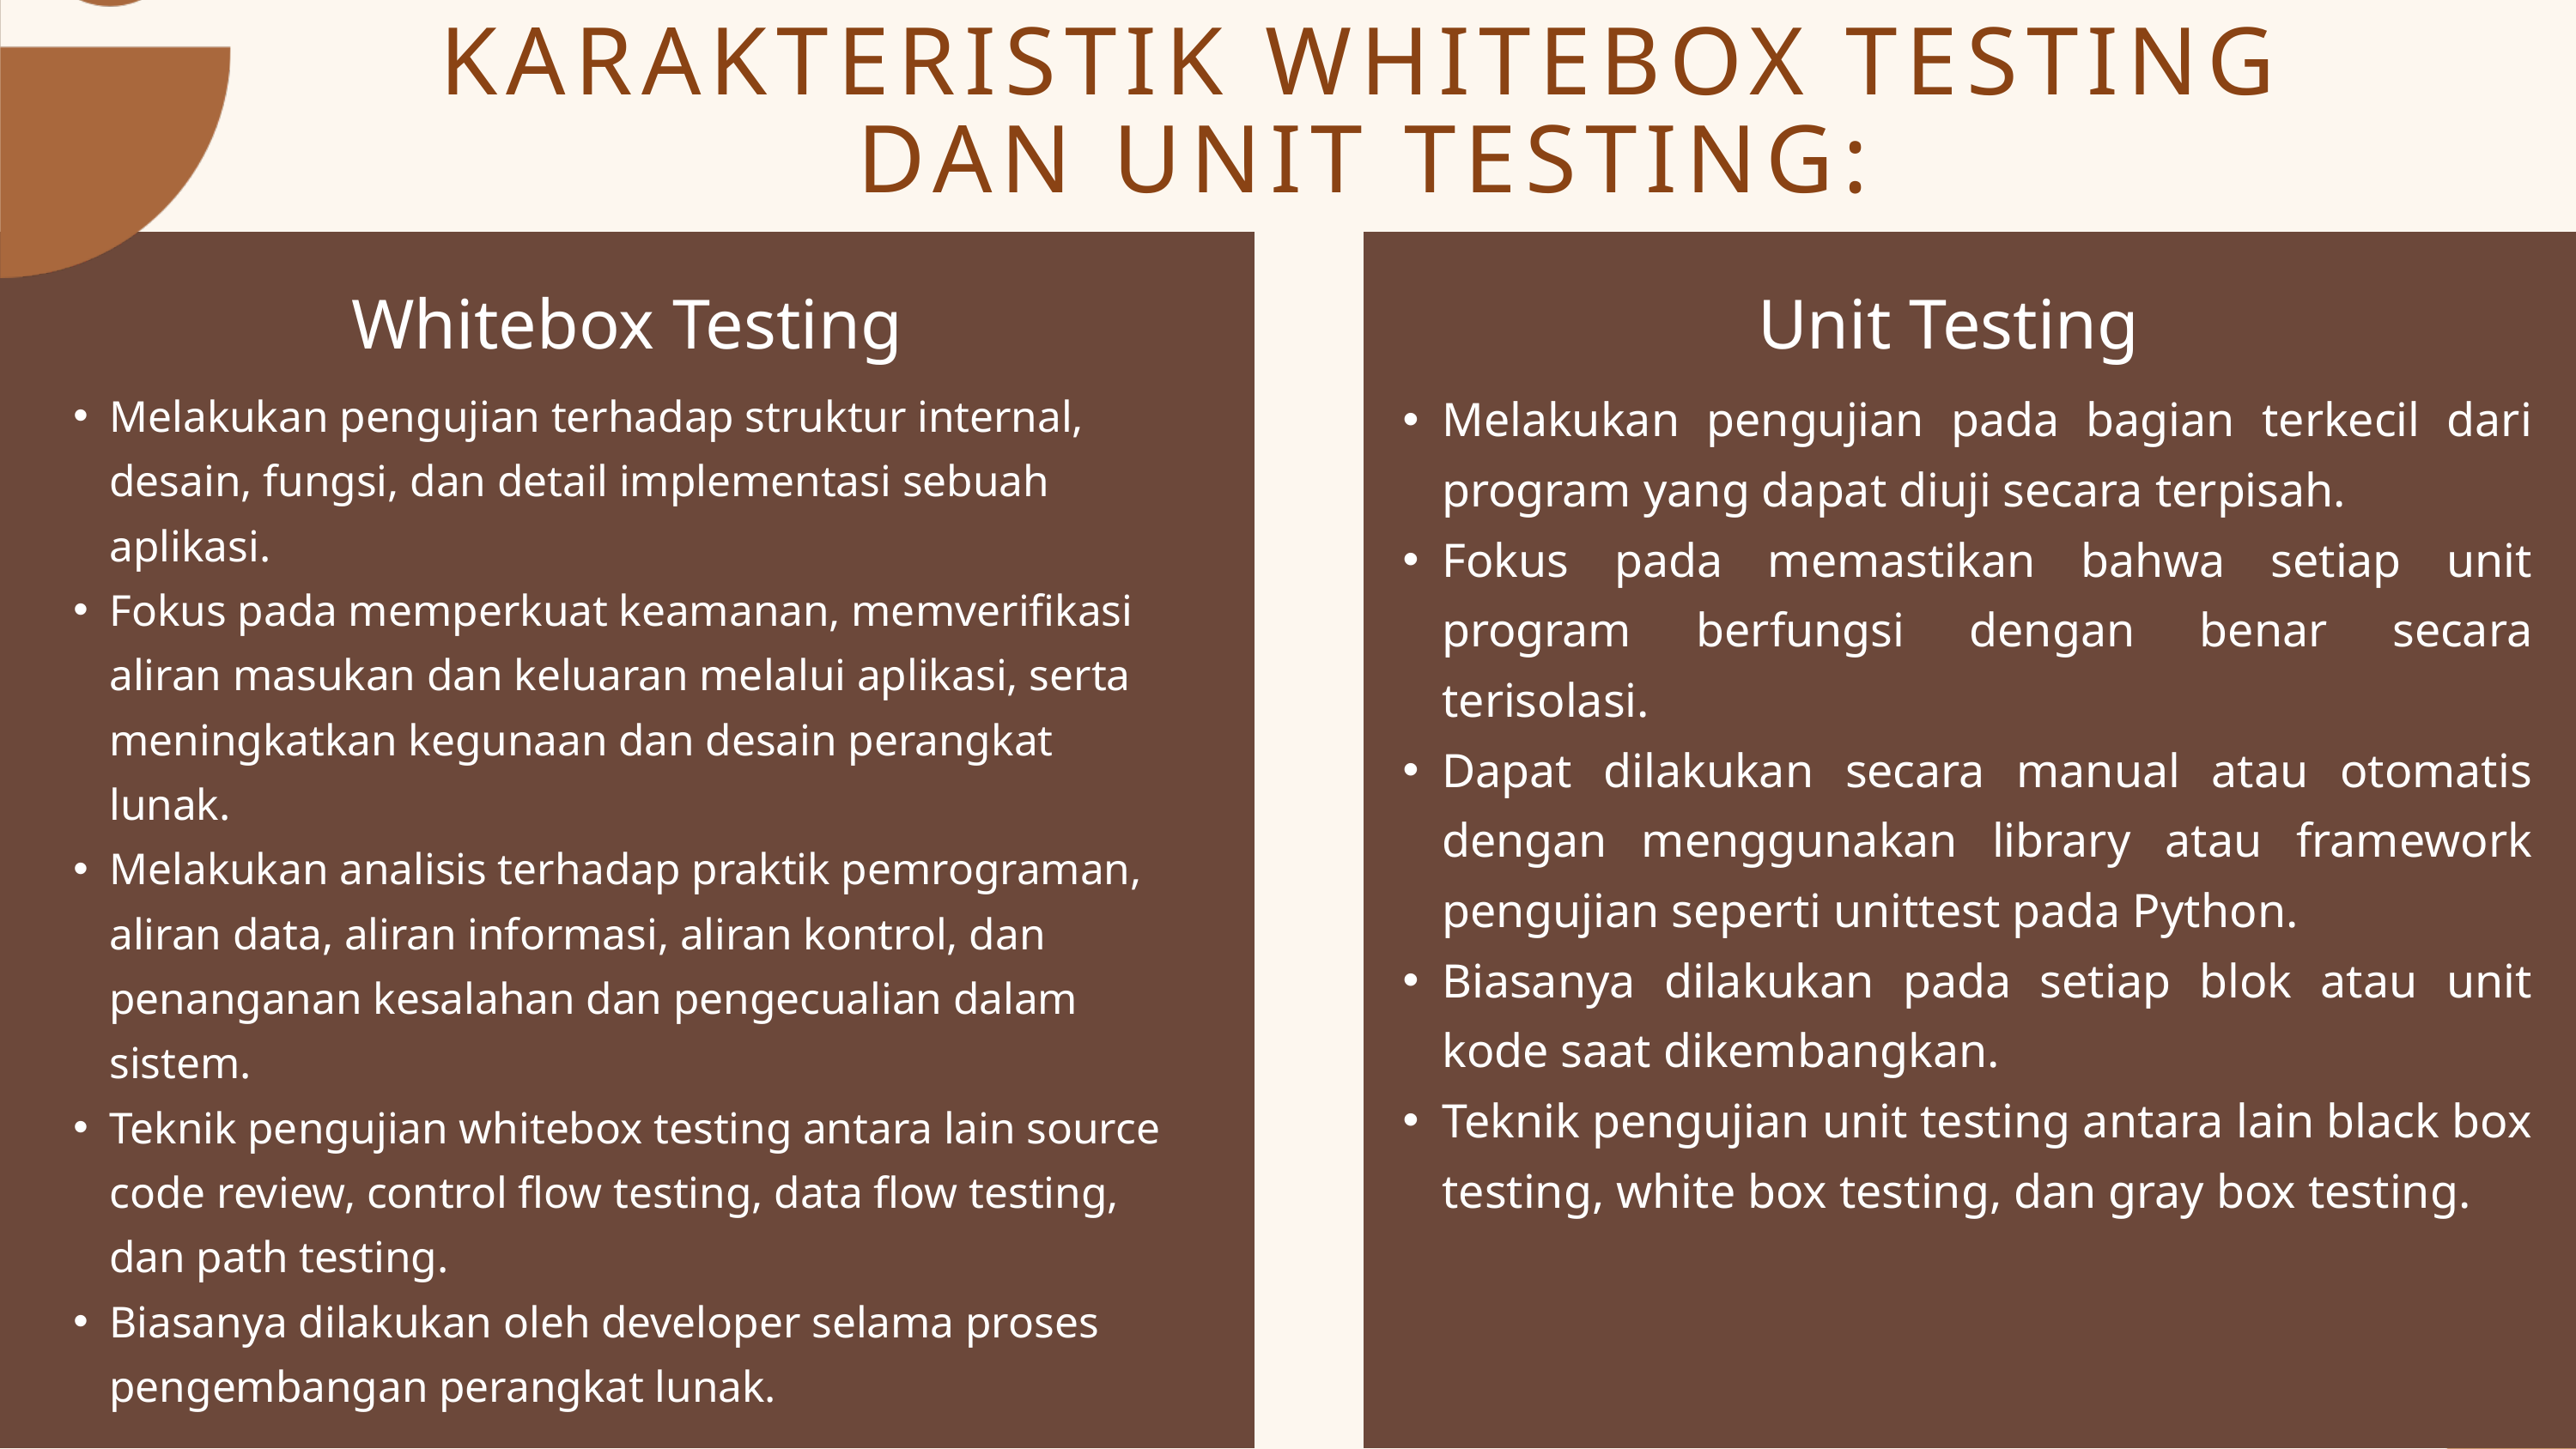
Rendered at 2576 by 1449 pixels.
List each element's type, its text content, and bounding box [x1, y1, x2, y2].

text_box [0, 231, 1255, 1449]
text_box KARAKTERISTIK WHITEBOX TESTING DAN UNIT TESTING: [316, 15, 2411, 212]
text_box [1363, 231, 2576, 1449]
text_box [0, 0, 231, 230]
